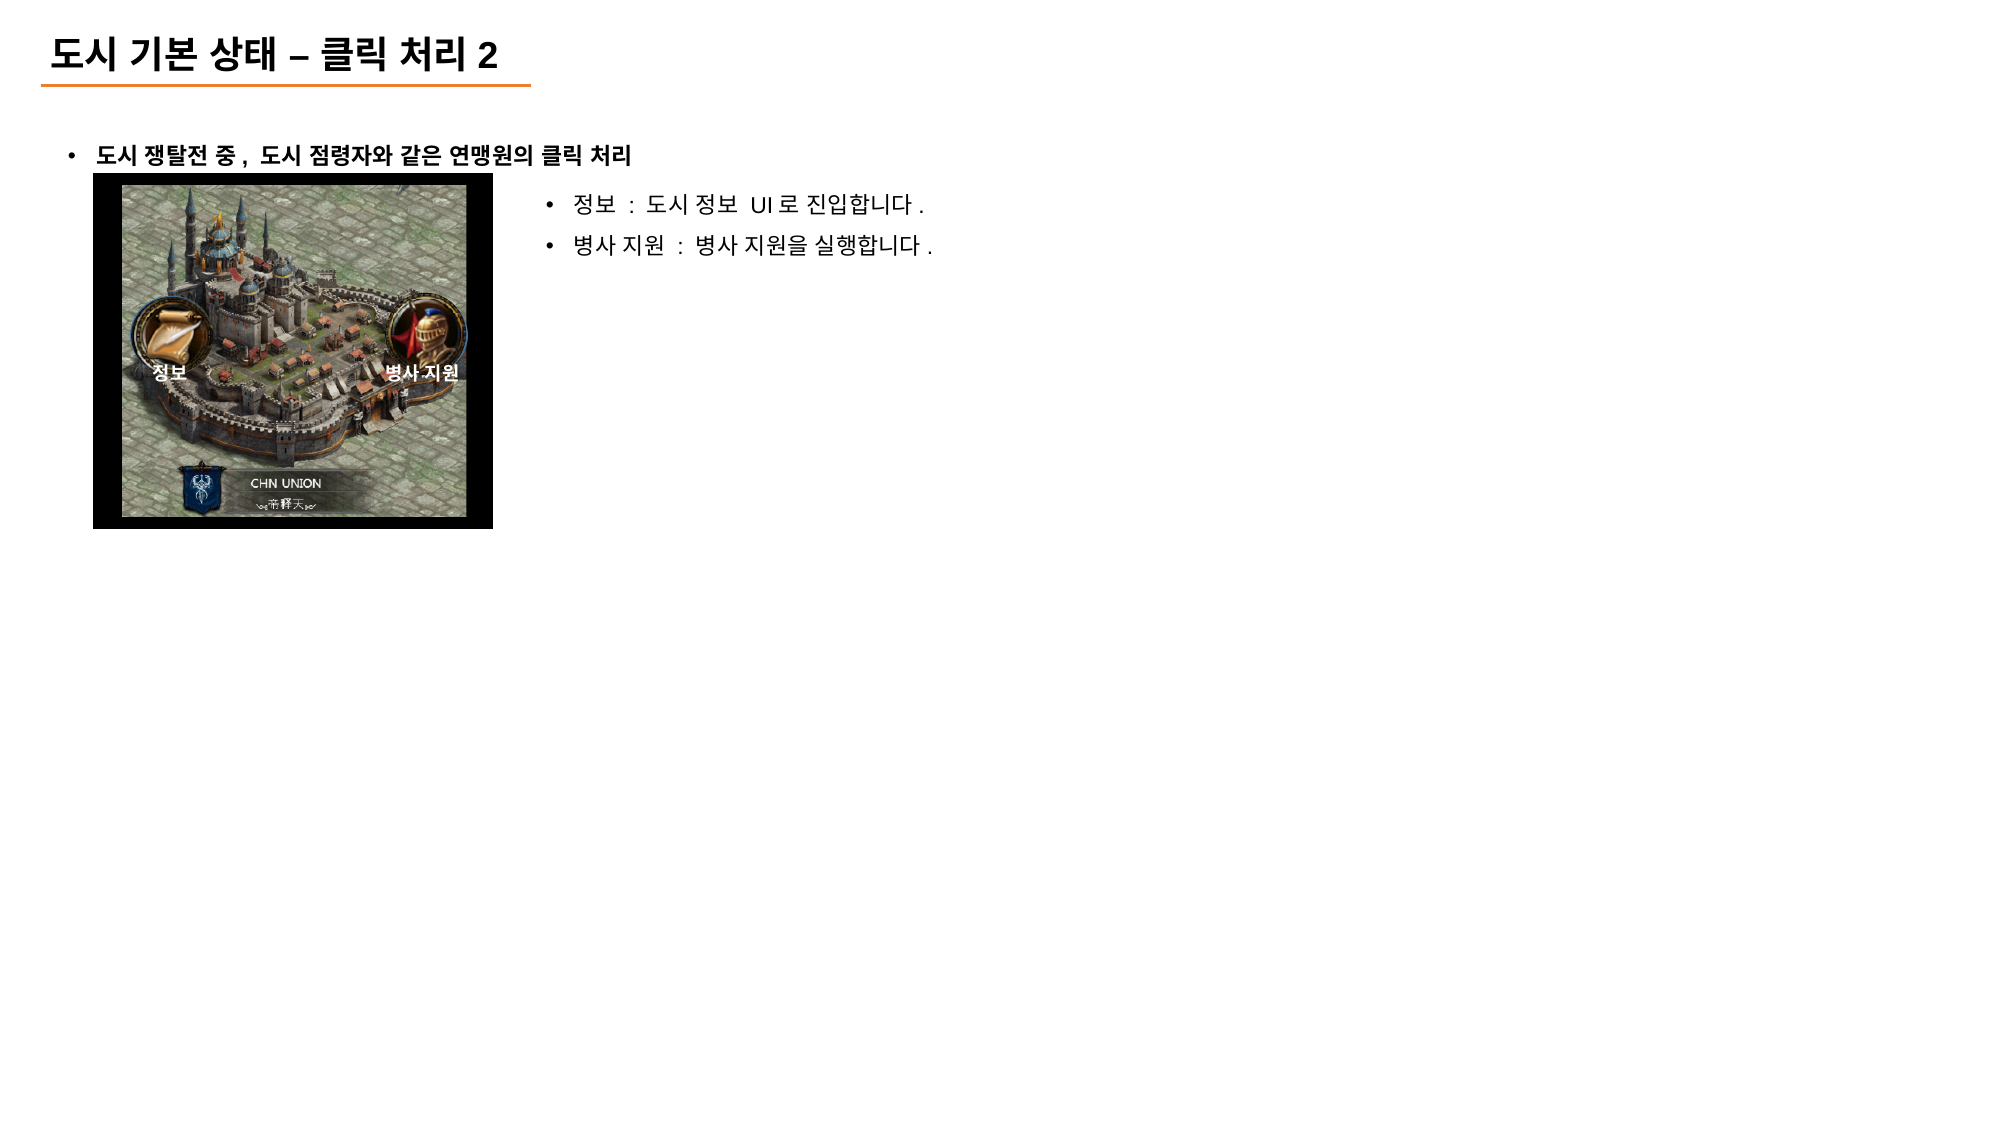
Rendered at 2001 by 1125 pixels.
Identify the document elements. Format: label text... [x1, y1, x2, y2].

text_box [93, 174, 493, 529]
text_box 도시 기본 상태 – 클릭 처리2 [35, 23, 553, 84]
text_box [369, 292, 483, 393]
text_box 정보 : 도시 정보 UI로 진입합니다. 병사 지원 : 병사 지원을 실행합니다. [530, 169, 1514, 268]
picture [121, 184, 467, 518]
text_box 도시 쟁탈전 중, 도시 점령자와 같은 연맹원의 클릭 처리 [52, 120, 787, 172]
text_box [130, 296, 214, 393]
